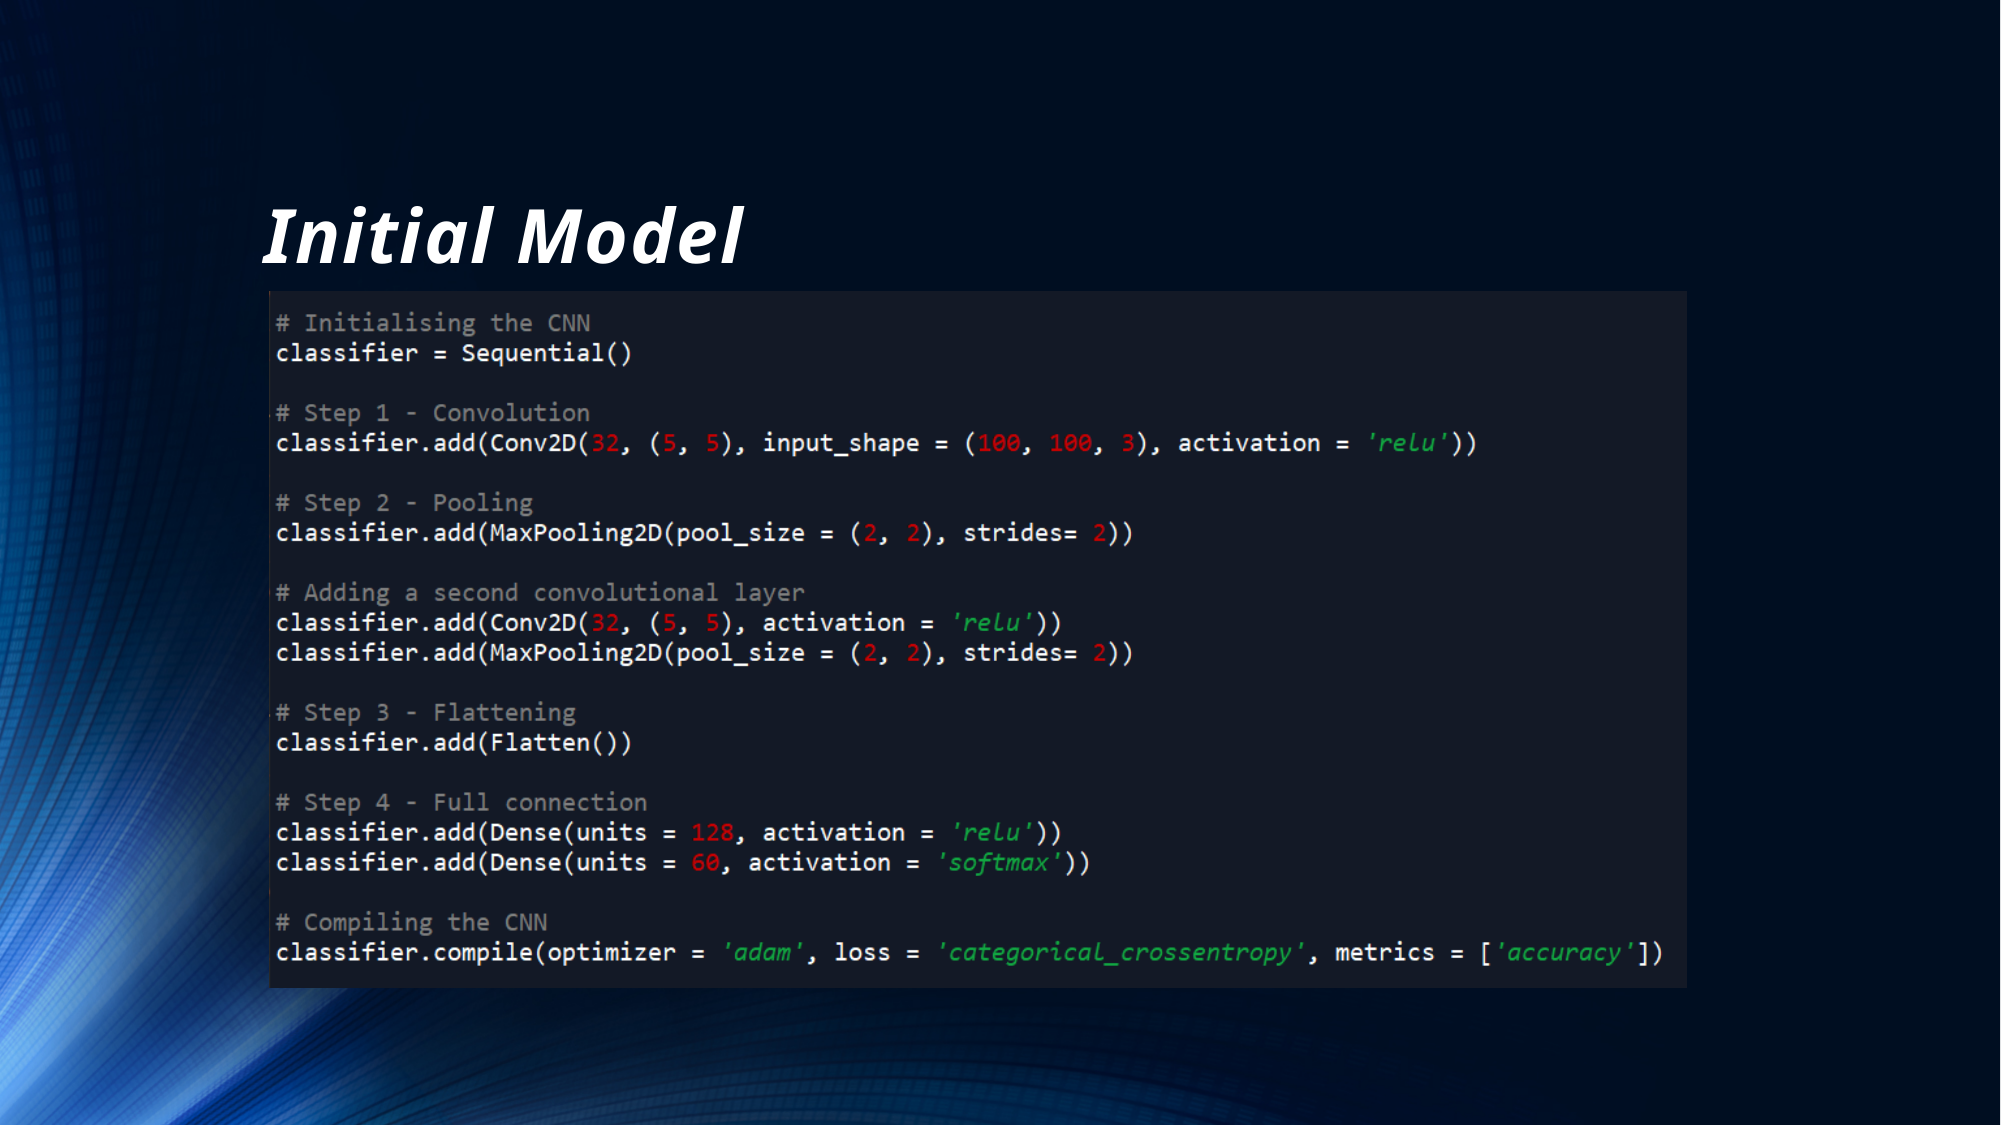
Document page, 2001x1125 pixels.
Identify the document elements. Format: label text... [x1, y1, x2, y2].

picture [0, 0, 2001, 1125]
title Initial Model [249, 62, 1751, 288]
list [269, 291, 1687, 988]
